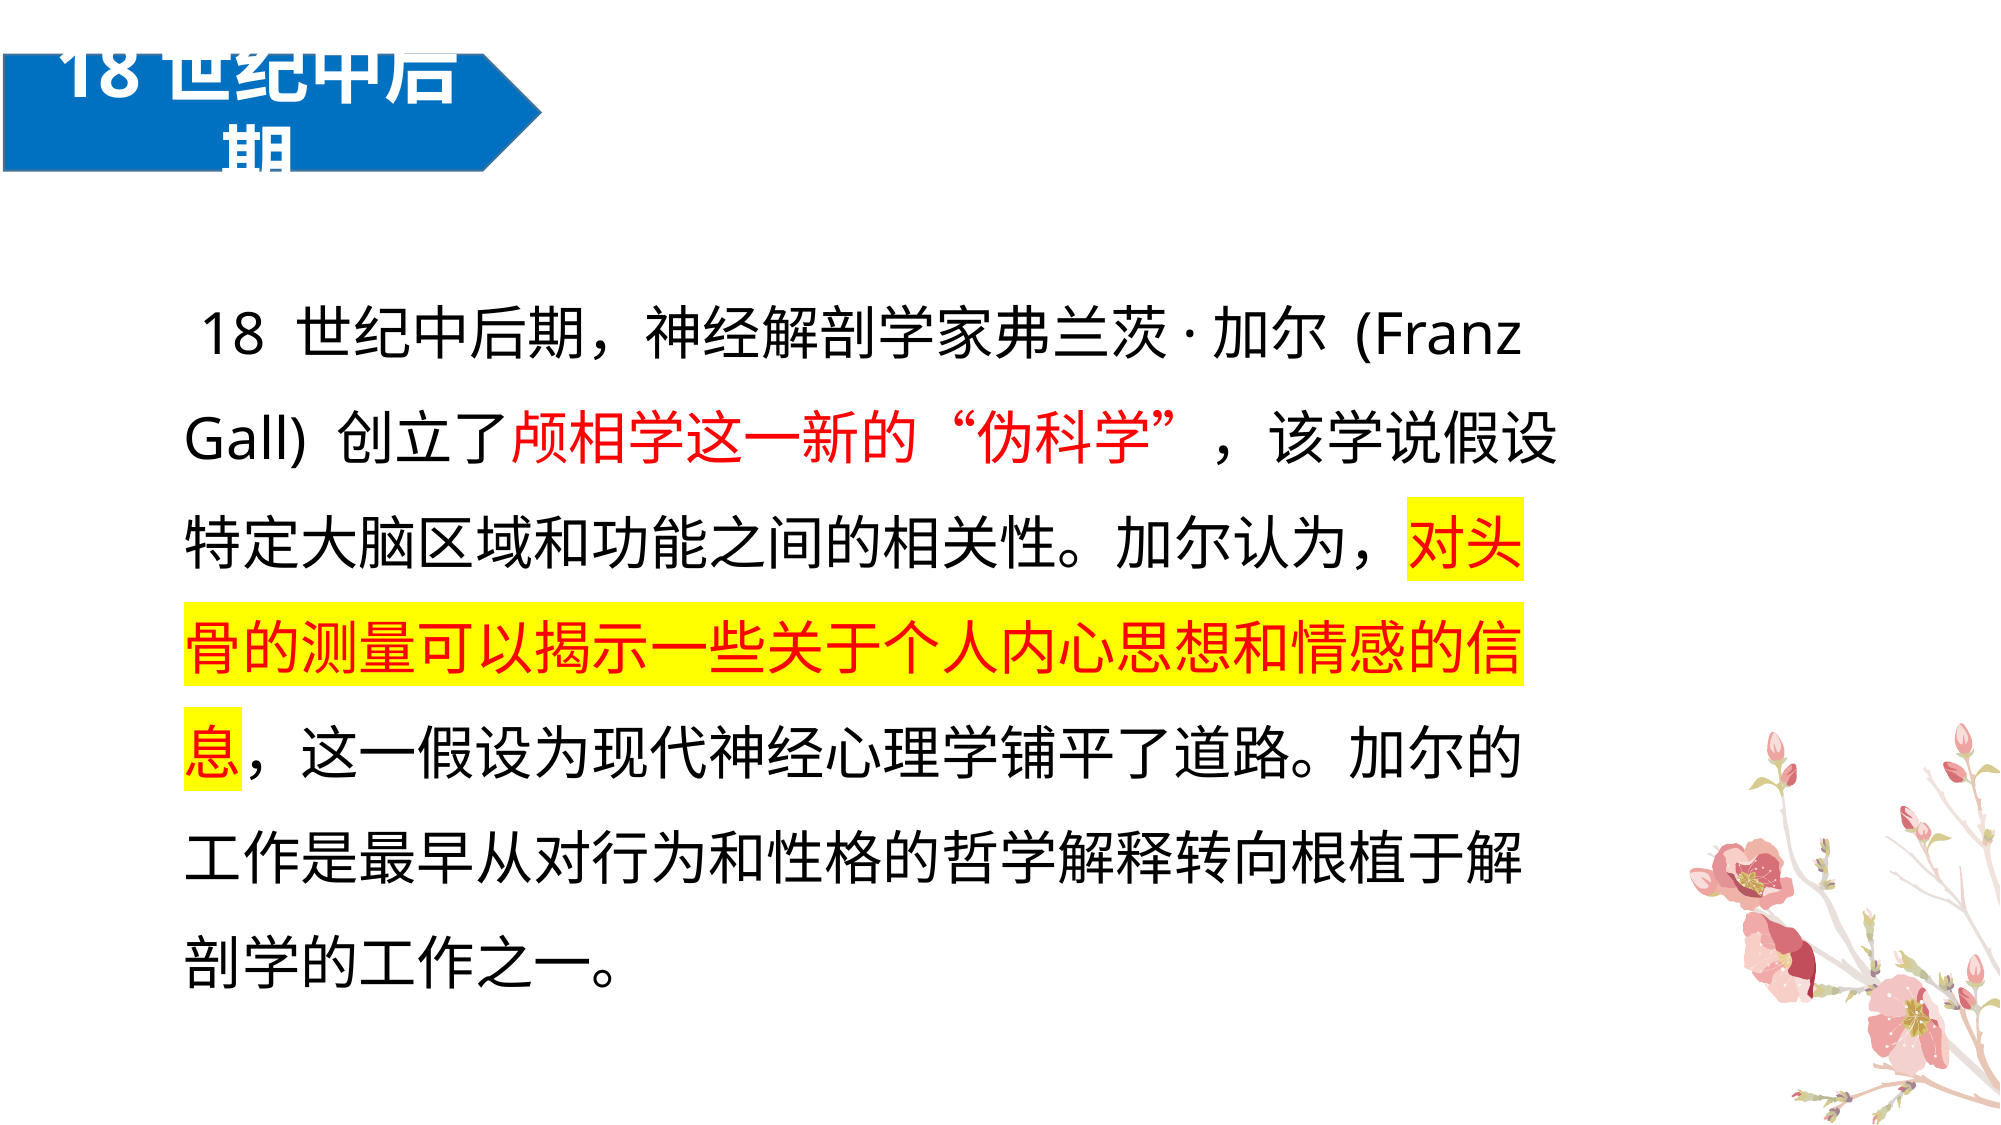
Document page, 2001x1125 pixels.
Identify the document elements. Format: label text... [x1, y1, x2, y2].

text_box 18 世纪中后期，神经解剖学家弗兰茨·加尔 (Franz Gall) 创立了颅相学这一新的“伪科学”，该学说假设特定大脑区域和功能之间的相关性。加尔认为，对头骨的测量可以揭示一些关于个人内心思想和情感的信息，这一假设为现代神经心理学铺平了道路。加尔的工作是最早从对行为和性格的哲学解释转向根植于解剖学的工作之一。 [169, 253, 1577, 1033]
picture [1689, 722, 2000, 1125]
text_box 18世纪中后期 [2, 53, 543, 172]
